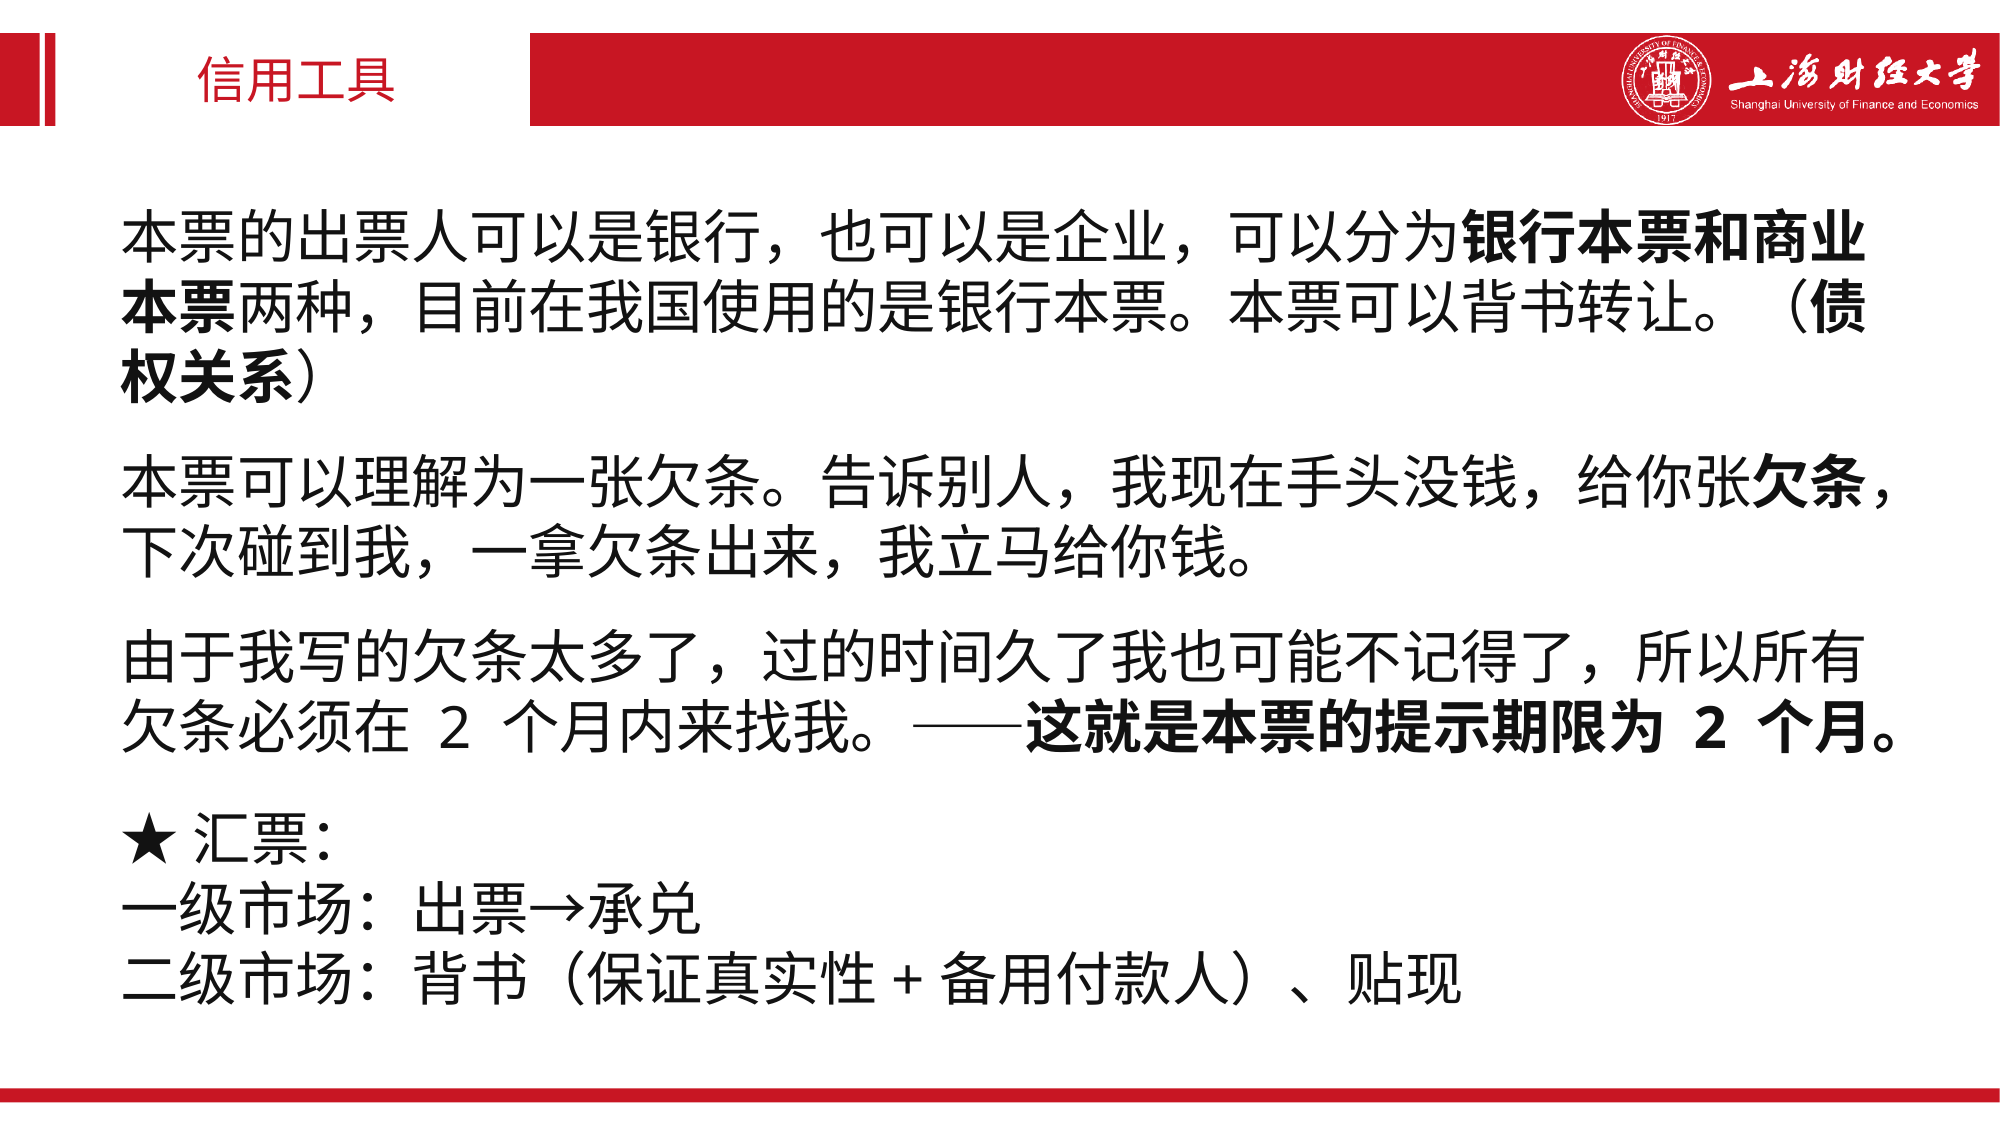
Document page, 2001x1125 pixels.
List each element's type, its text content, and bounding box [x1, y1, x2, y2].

text_box 信用工具 [182, 41, 412, 116]
text_box 本票的出票人可以是银行，也可以是企业，可以分为银行本票和商业本票两种，目前在我国使用的是银行本票。本票可以背书转让。（债权关系） 本票可以理解为一张欠条。告诉别人，我现在手头没钱，给你张欠条，下次碰到我，一拿欠条出来，我立马给你钱。 由于我写的欠条太多了，过的时间久了我也可能不记得了，所以所有欠条必须在 2 个月内来找我。——这就是本票的提示期限为 2 个月。 [105, 192, 1895, 768]
text_box ★汇票： 一级市场：出票→承兑 二级市场：背书（保证真实性+备用付款人）、贴现 [105, 794, 1895, 1020]
picture [1595, 0, 2000, 172]
